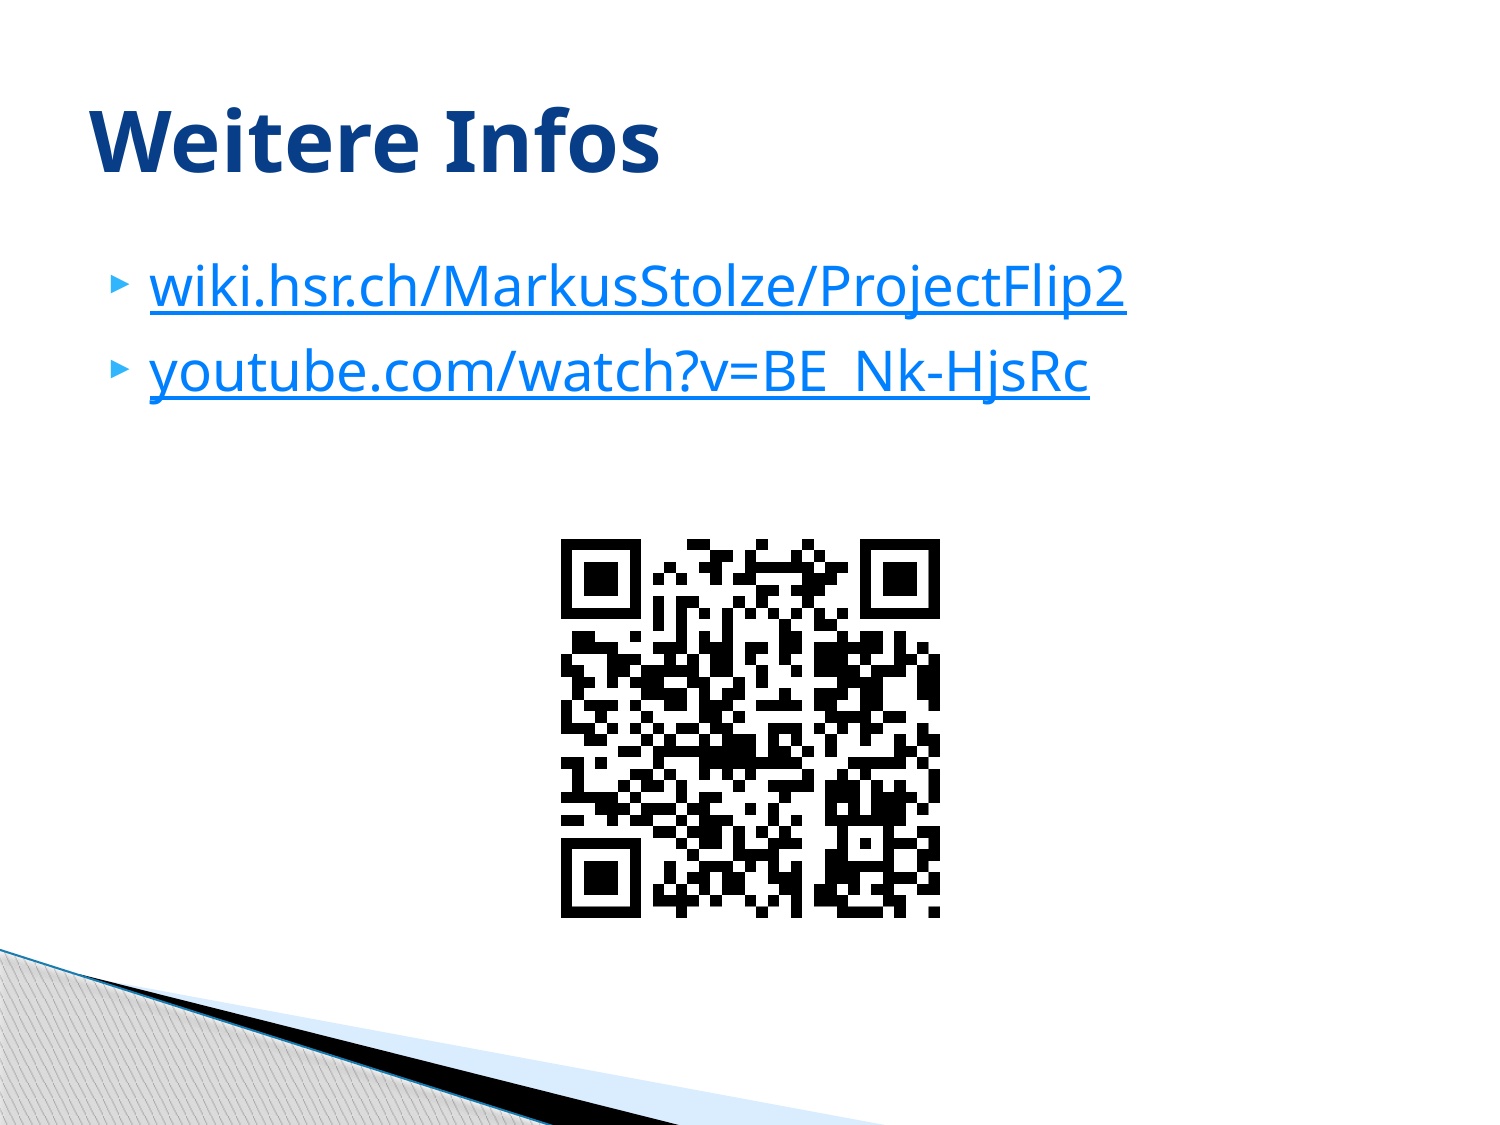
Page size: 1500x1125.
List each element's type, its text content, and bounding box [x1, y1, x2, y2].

title Weitere Infos [75, 45, 1425, 233]
list wiki.hsr.ch/MarkusStolze/ProjectFlip2 youtube.com/watch?v=BE_Nk-HjsRc [75, 243, 1425, 986]
picture [548, 526, 952, 929]
